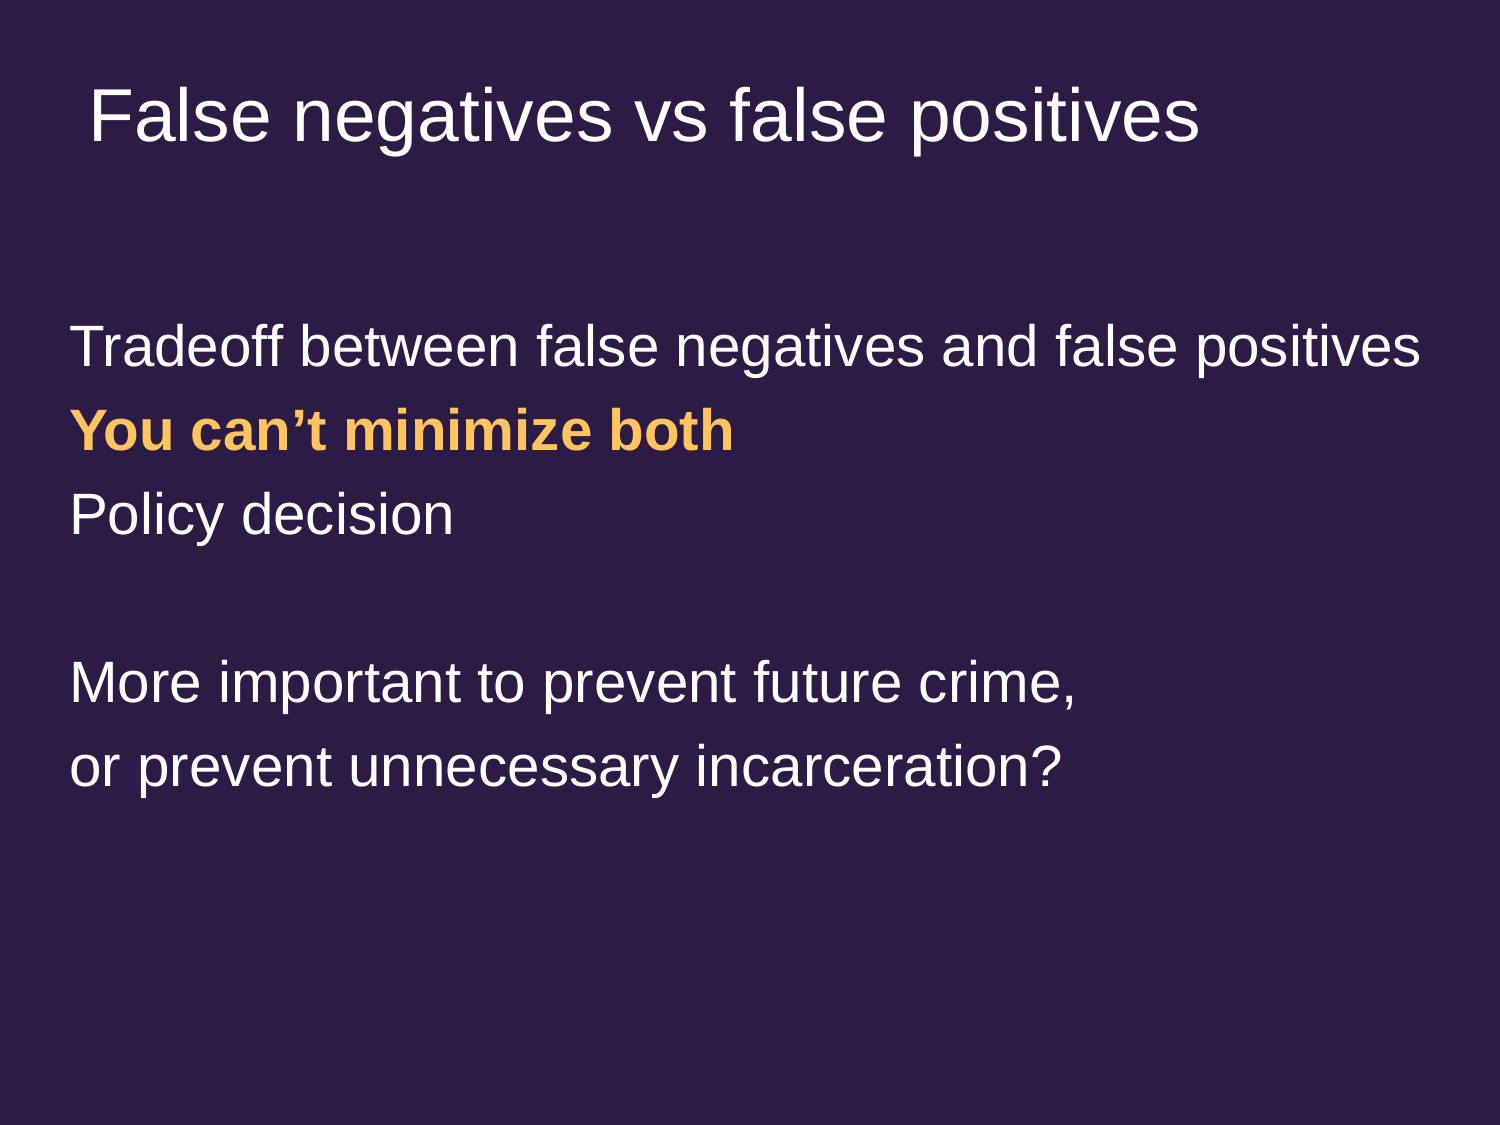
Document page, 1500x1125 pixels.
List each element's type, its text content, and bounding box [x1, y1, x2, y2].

title False negatives vs false positives [54, 59, 1405, 122]
subtitle [54, 122, 1405, 206]
list Tradeoff between false negatives and false positives You can’t minimize both Policy decision More important to prevent future crime, or prevent unnecessary incarceration? [54, 286, 1444, 933]
